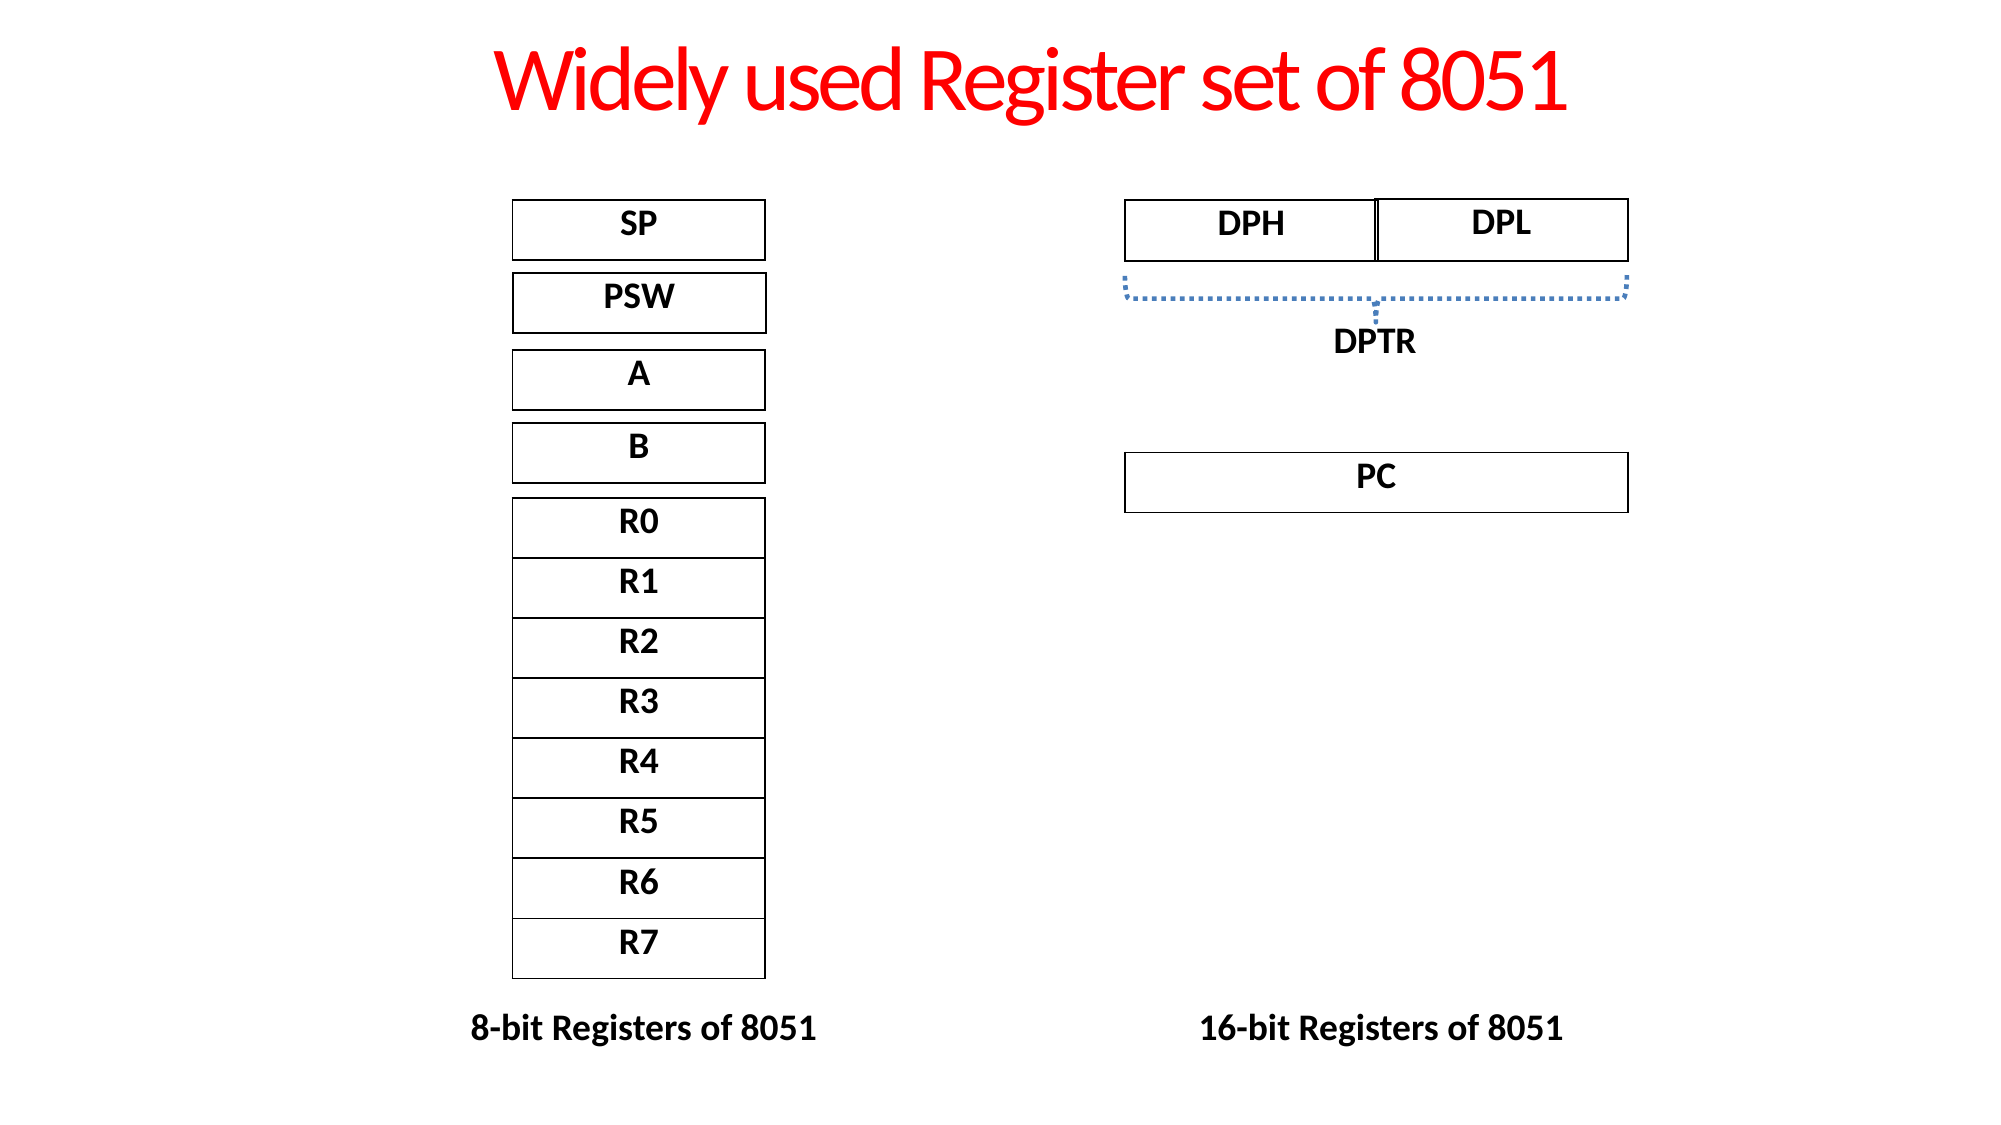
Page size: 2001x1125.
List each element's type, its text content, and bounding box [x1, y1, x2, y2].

table_cell R2 [513, 619, 764, 677]
table_header DPL [1376, 200, 1627, 260]
table_cell R6 [513, 859, 764, 918]
table_header PSW [514, 274, 765, 332]
table_header PC [1126, 453, 1627, 512]
table_header DPH [1126, 201, 1374, 260]
table_header R0 [513, 499, 764, 557]
table_header 8-bit Registers of 8051 [425, 1005, 863, 1065]
table_header 16-bit Registers of 8051 [1163, 1005, 1600, 1065]
table_header B [513, 424, 764, 482]
table_cell R5 [513, 799, 764, 857]
table_cell R3 [513, 679, 764, 737]
table_header A [513, 351, 764, 409]
table_cell R1 [513, 559, 764, 617]
table_header DPTR [1288, 318, 1463, 378]
text_box [1124, 275, 1628, 324]
table_cell R7 [513, 919, 764, 978]
table_header SP [513, 201, 764, 259]
table_cell R4 [513, 739, 764, 797]
title Widely used Register set of 8051 [399, 16, 1663, 207]
